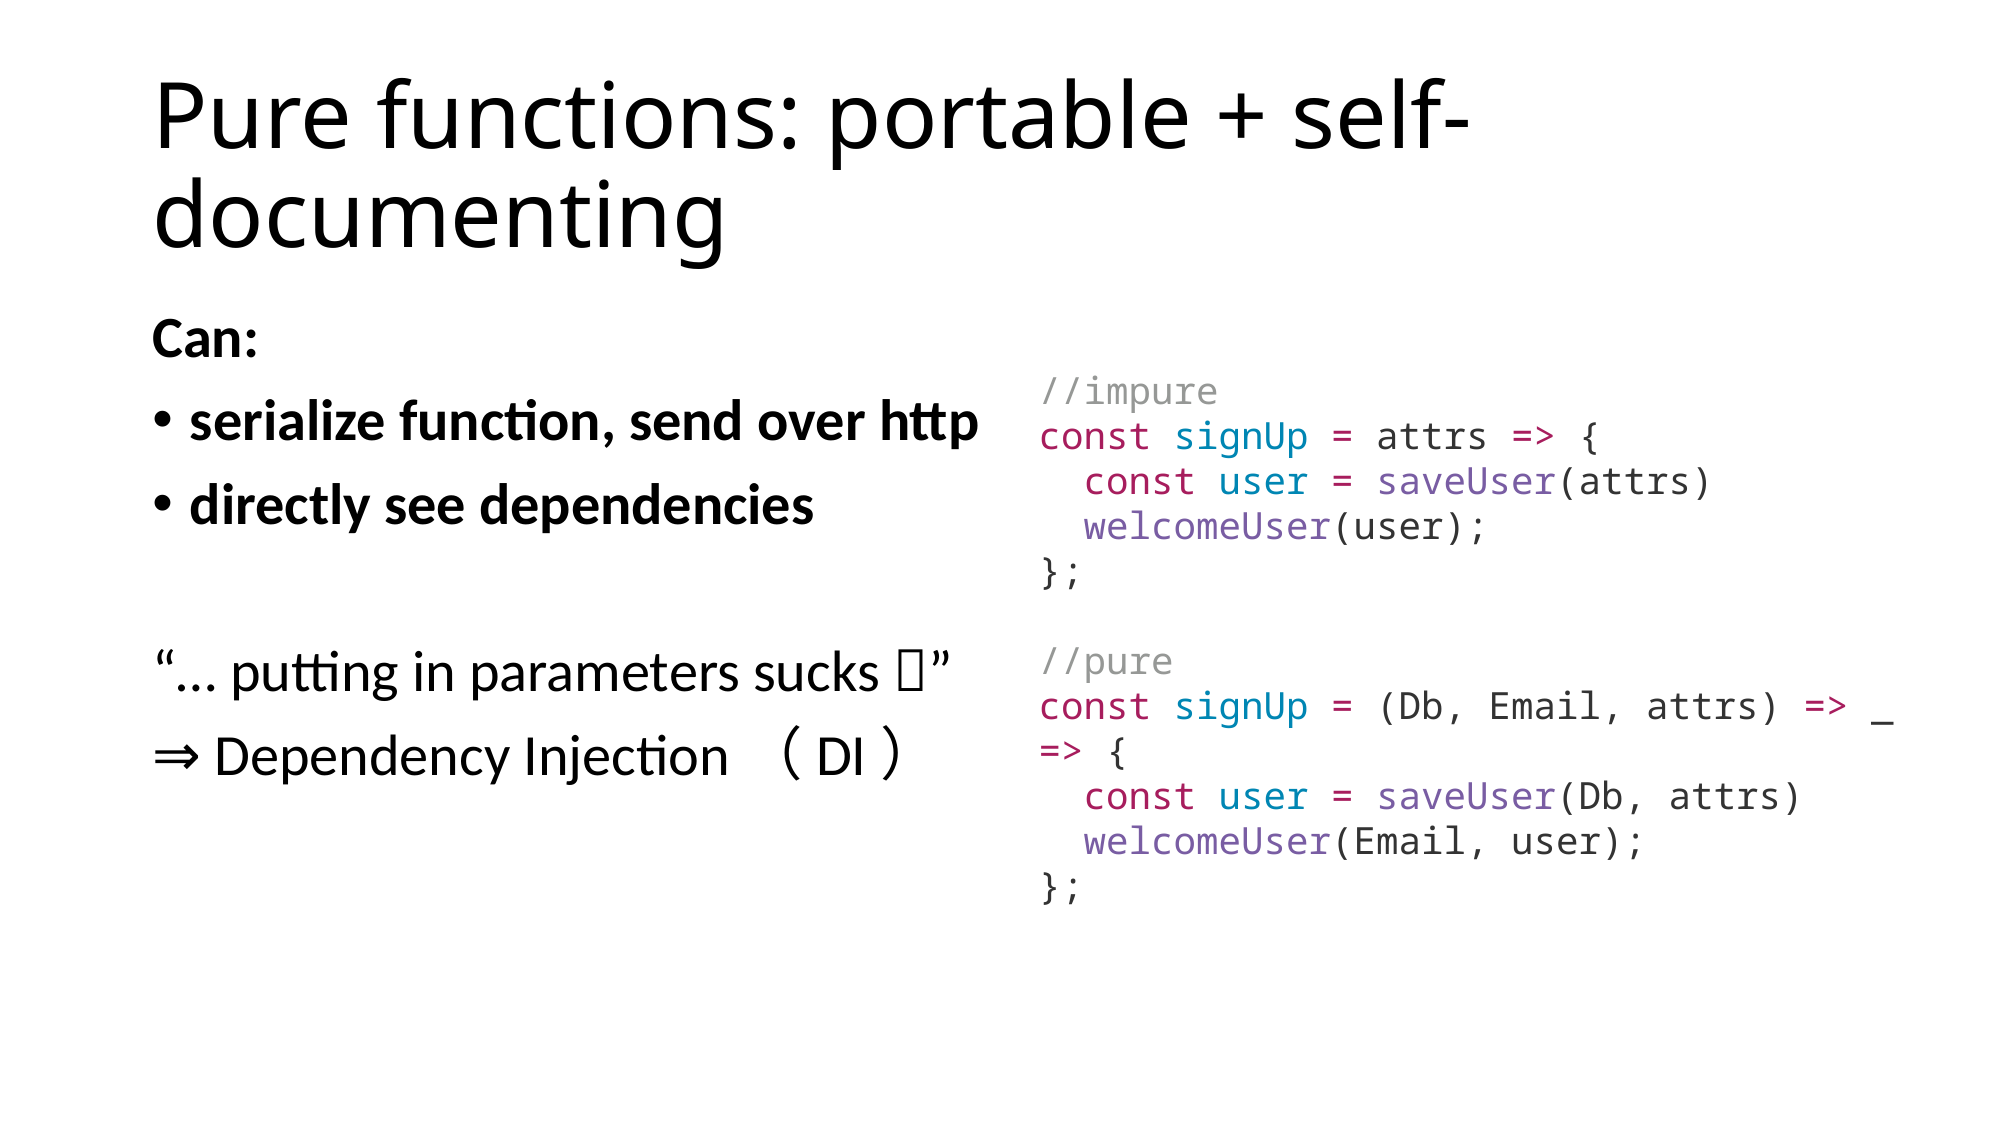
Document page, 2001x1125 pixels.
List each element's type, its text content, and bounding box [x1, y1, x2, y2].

text_box //impure const signUp = attrs => { const user = saveUser(attrs) welcomeUser(user); }; //pure const signUp = (Db, Email, attrs) => _ => { const user = saveUser(Db, attrs) welcomeUser(Email, user); }; [1023, 359, 1963, 1035]
list Can: serialize function, send over http directly see dependencies “… putting in parameters sucks ” ⇒ Dependency Injection（DI） [137, 299, 1052, 1014]
title Pure functions: portable + self-documenting [137, 59, 1952, 278]
